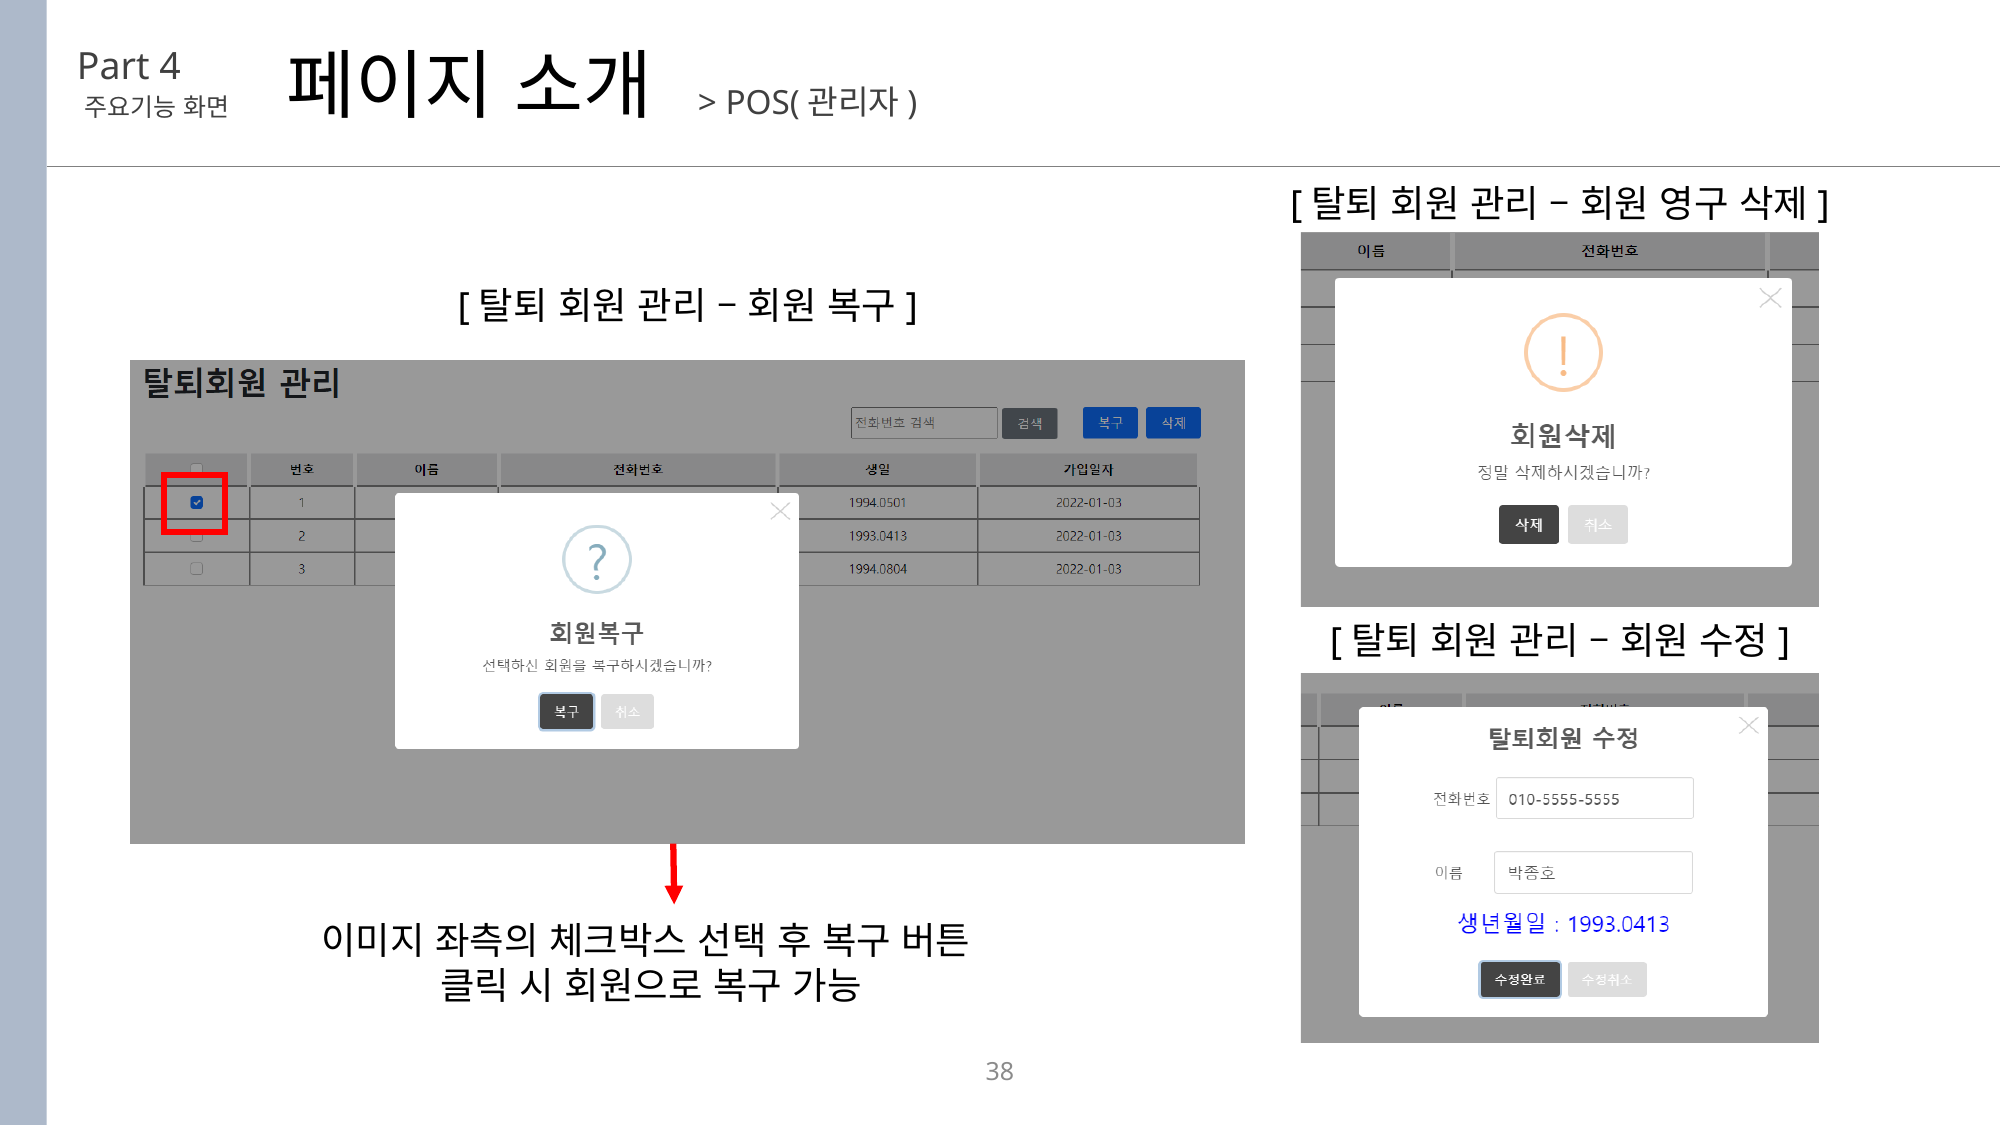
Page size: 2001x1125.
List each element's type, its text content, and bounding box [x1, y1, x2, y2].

picture [1300, 673, 1819, 1043]
text_box [0, 0, 48, 1125]
text_box 이미지 좌측의 체크박스 선택 후 복구 버튼 클릭 시 회원으로 복구 가능 [122, 909, 1181, 1015]
text_box 페이지 소개 [271, 30, 668, 135]
text_box Part 4 [62, 34, 196, 95]
slide_number 38 [774, 1042, 1225, 1103]
picture [1300, 232, 1819, 608]
text_box [탈퇴 회원 관리 – 회원 영구 삭제] [1257, 172, 1863, 233]
text_box [탈퇴 회원 관리 – 회원 수정] [1257, 610, 1863, 670]
text_box [탈퇴 회원 관리 – 회원 복구] [434, 274, 941, 335]
text_box 주요기능 화면 [70, 83, 246, 129]
text_box > POS(관리자) [683, 73, 933, 129]
picture [130, 359, 1245, 844]
